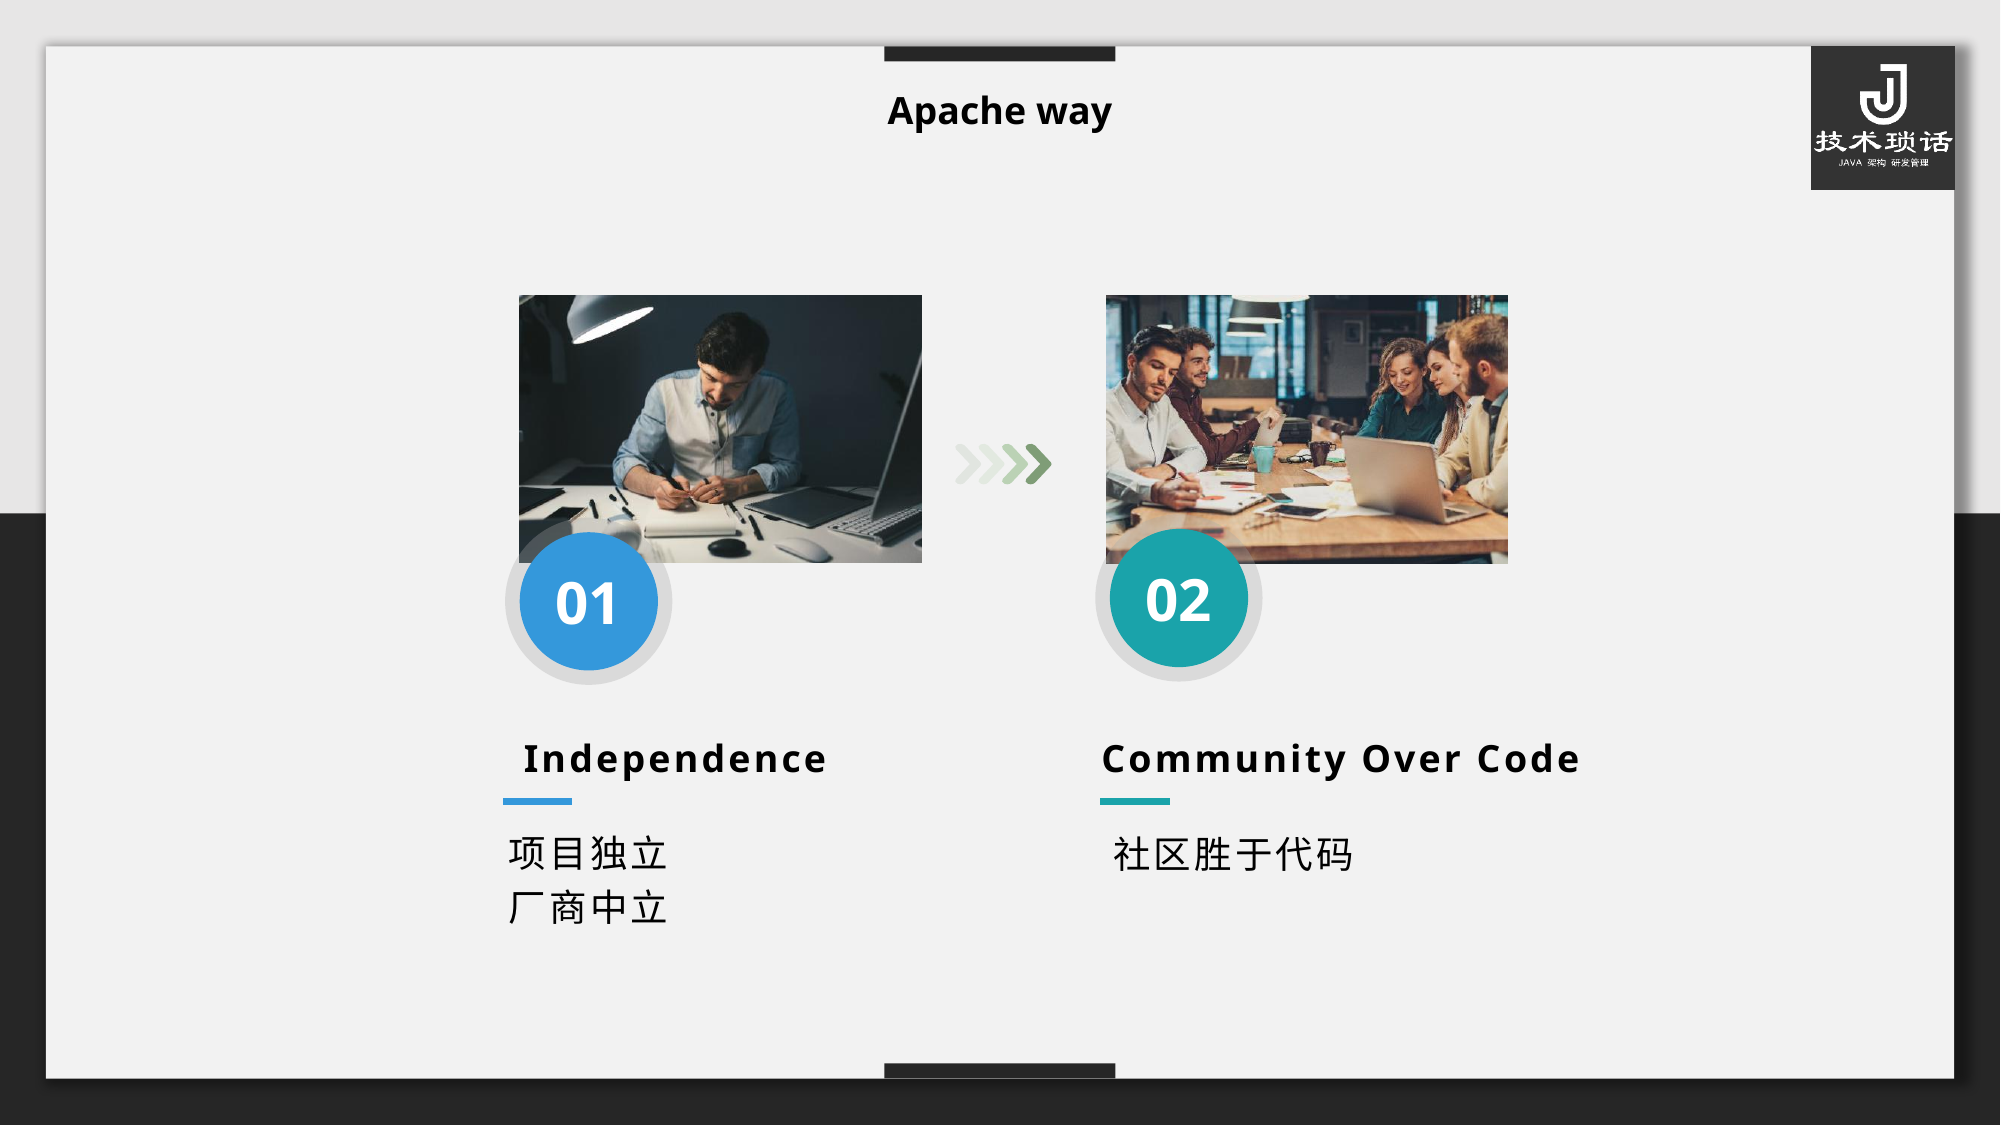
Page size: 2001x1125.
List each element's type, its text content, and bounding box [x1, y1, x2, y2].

picture [1811, 46, 1955, 190]
text_box [883, 45, 1116, 62]
text_box Apache way [795, 79, 1205, 140]
text_box [883, 1062, 1116, 1079]
text_box [45, 45, 1955, 1080]
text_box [491, 295, 1573, 987]
